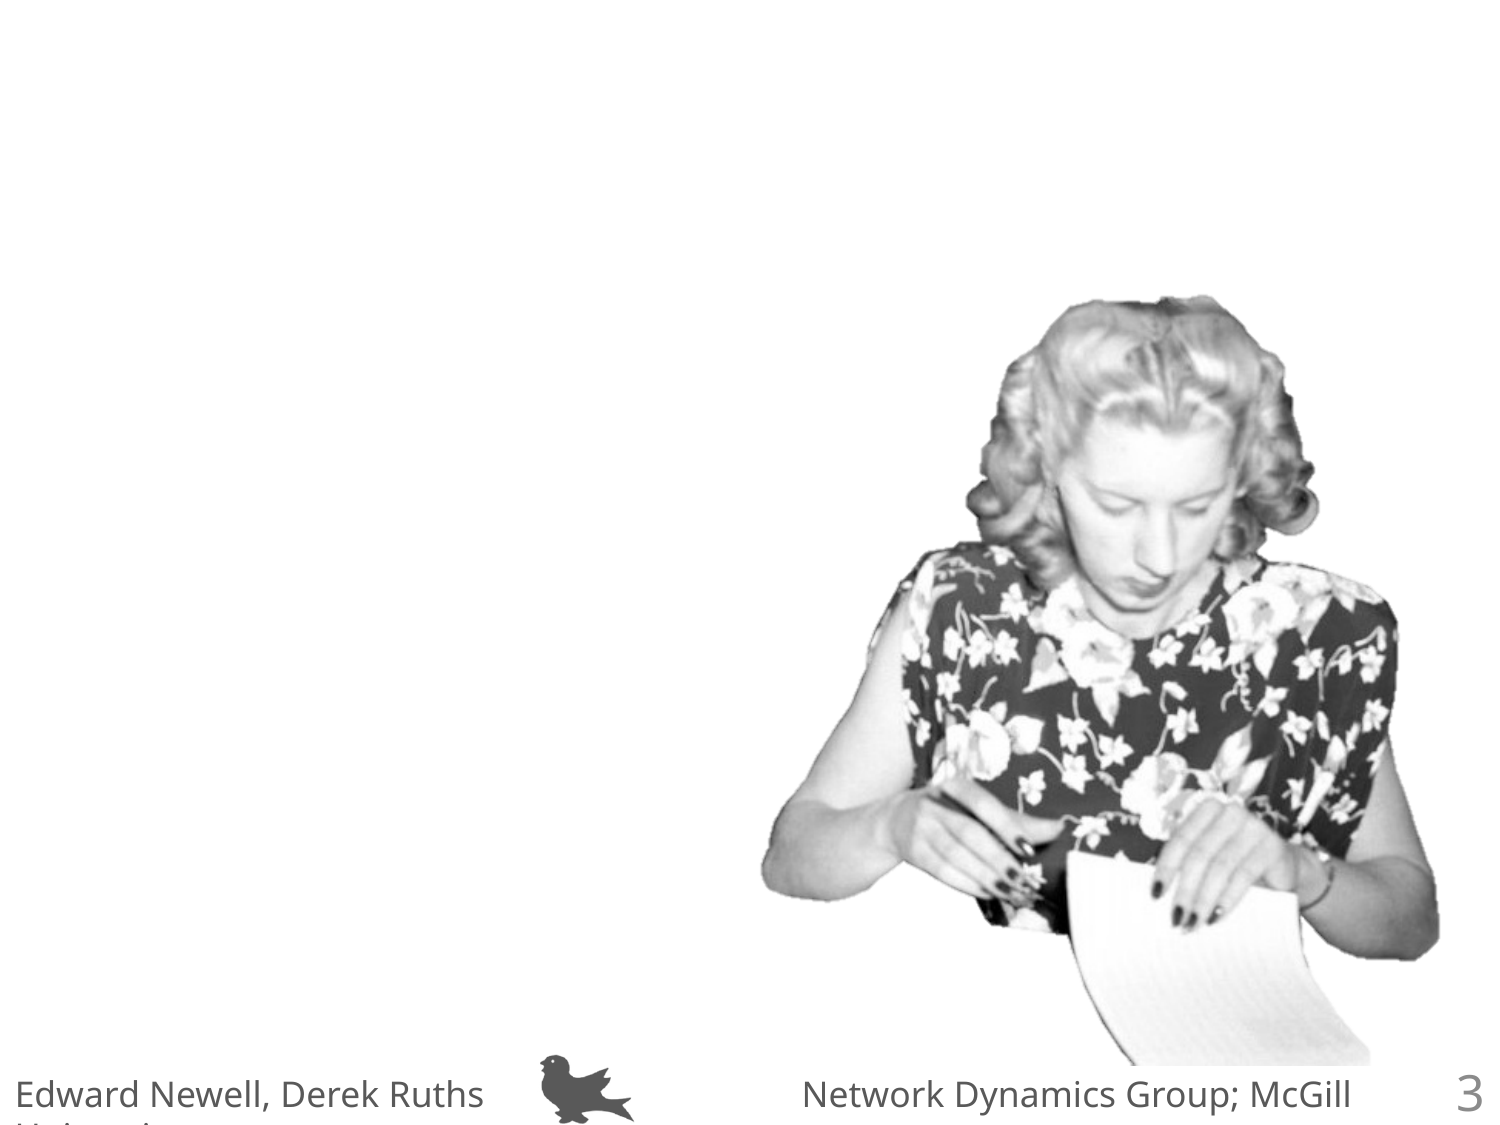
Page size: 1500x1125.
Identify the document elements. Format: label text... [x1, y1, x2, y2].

picture [740, 262, 1461, 1066]
text_box hpu output [532, 1045, 643, 1125]
slide_number 2 [1432, 1065, 1500, 1125]
